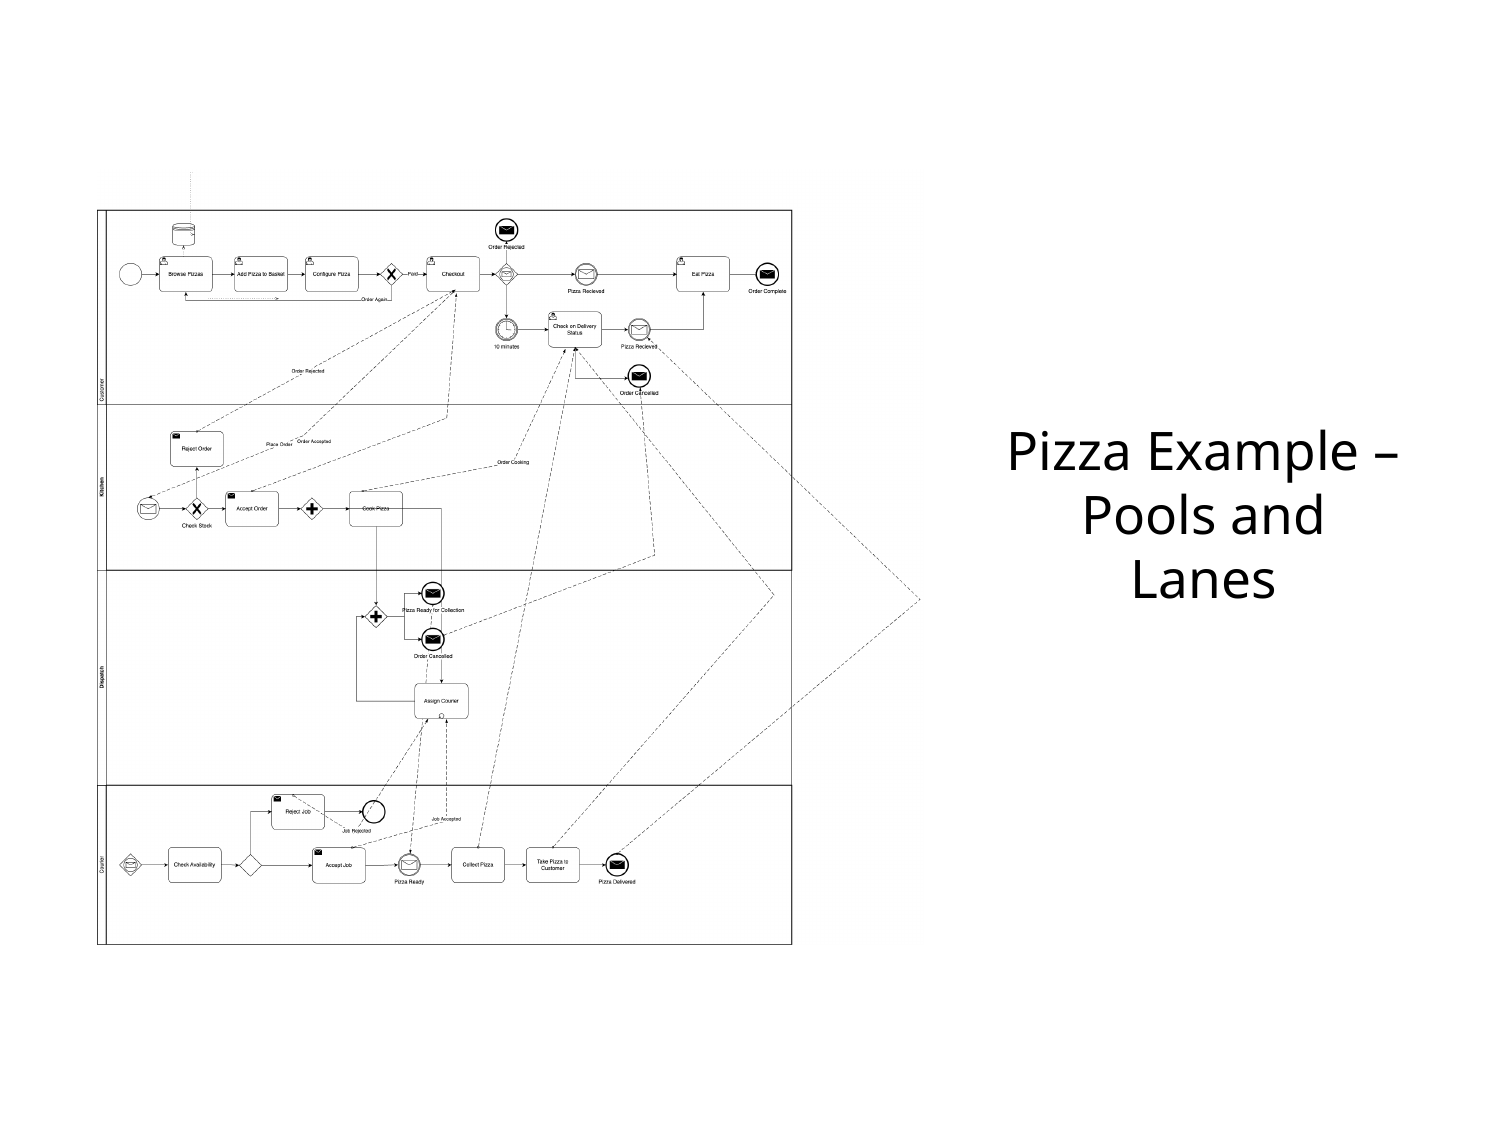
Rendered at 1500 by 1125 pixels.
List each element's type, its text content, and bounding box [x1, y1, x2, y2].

picture [96, 169, 924, 945]
title Pizza Example – Pools and Lanes [989, 402, 1418, 679]
